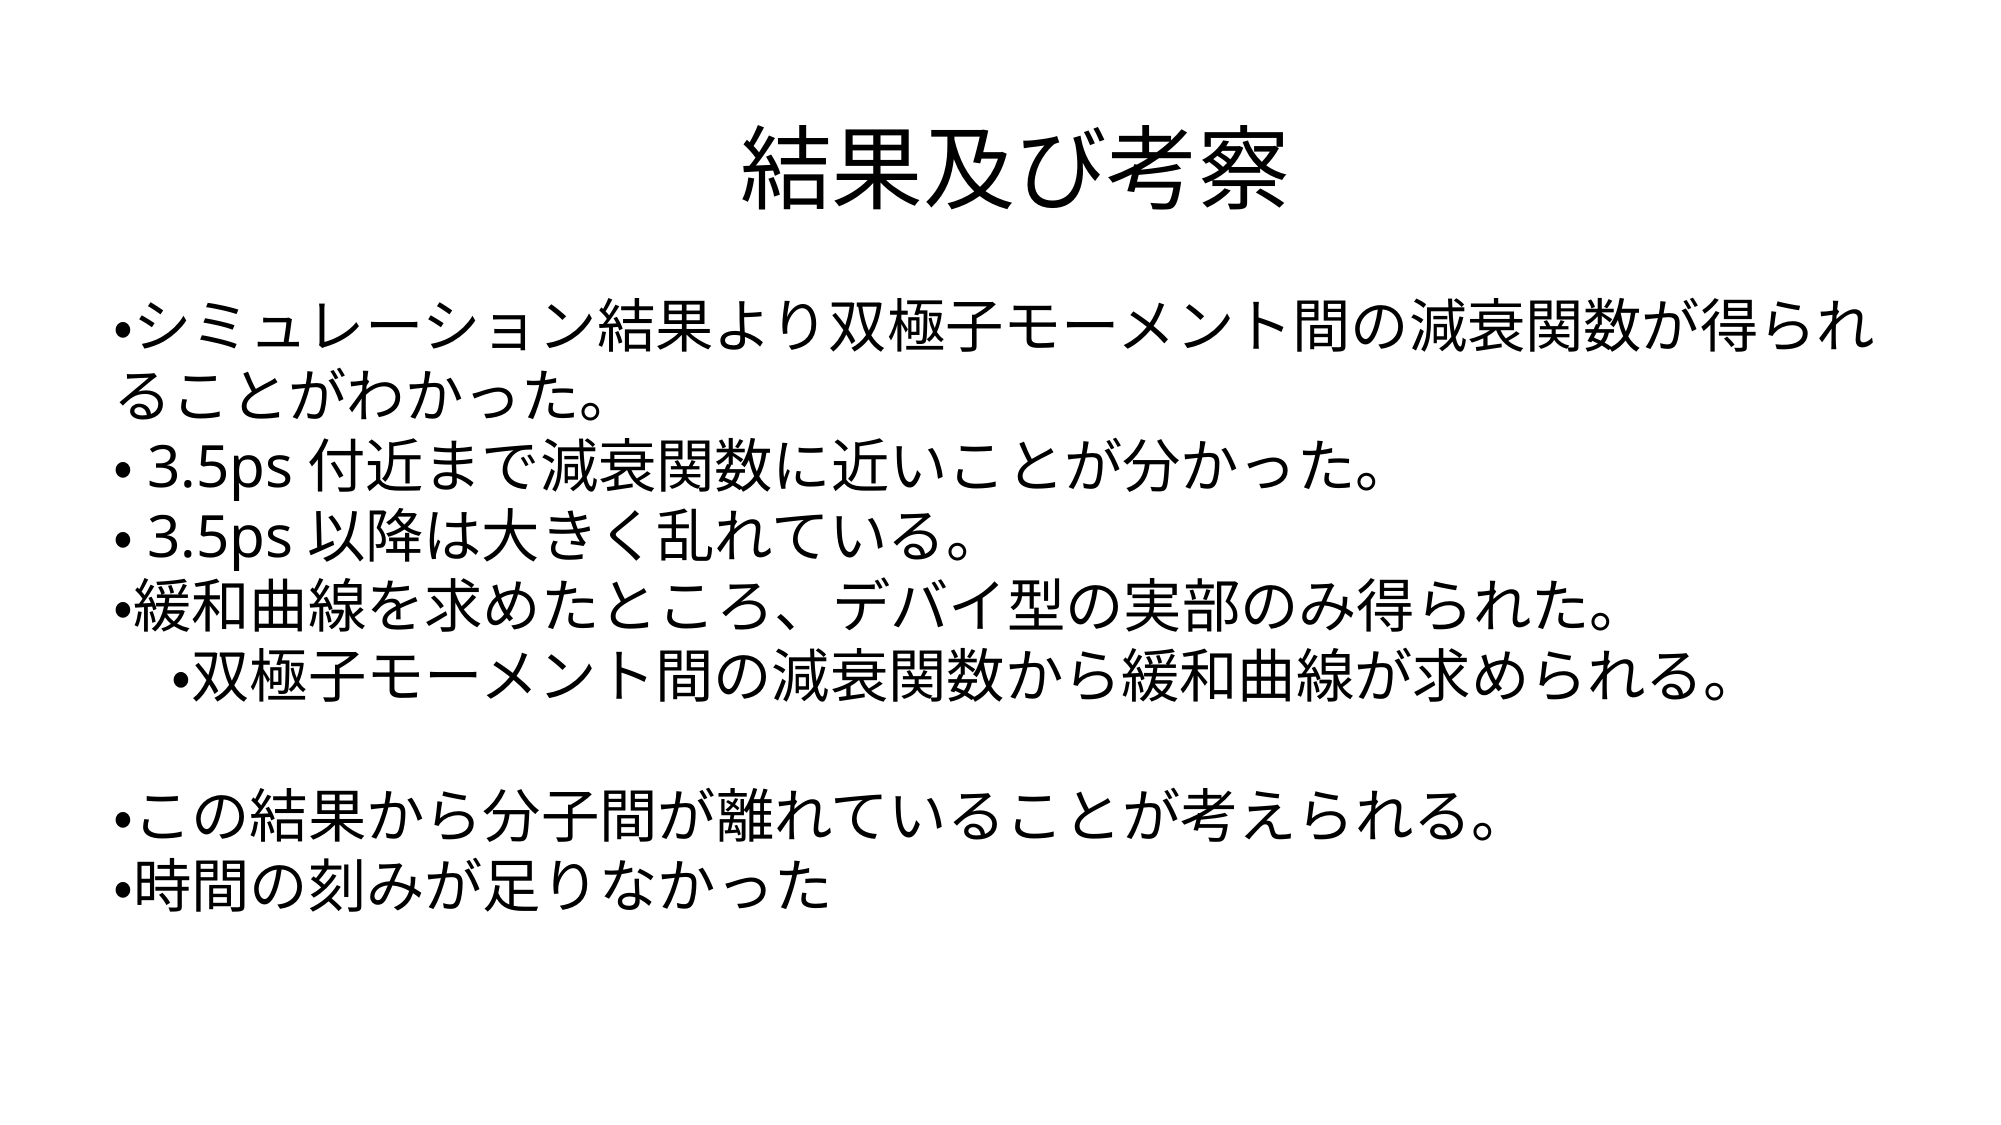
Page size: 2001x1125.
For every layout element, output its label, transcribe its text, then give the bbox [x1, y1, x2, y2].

text_box ・シミュレーション結果より双極子モーメント間の減衰関数が得られることがわかった。 ・3.5ps付近まで減衰関数に近いことが分かった。 ・3.5ps以降は大きく乱れている。 ・緩和曲線を求めたところ、デバイ型の実部のみ得られた。 ・双極子モーメント間の減衰関数から緩和曲線が求められる。 ・この結果から分子間が離れていることが考えられる。 ・時間の刻みが足りなかった [98, 281, 1902, 927]
title 結果及び考察 [152, 64, 1878, 281]
